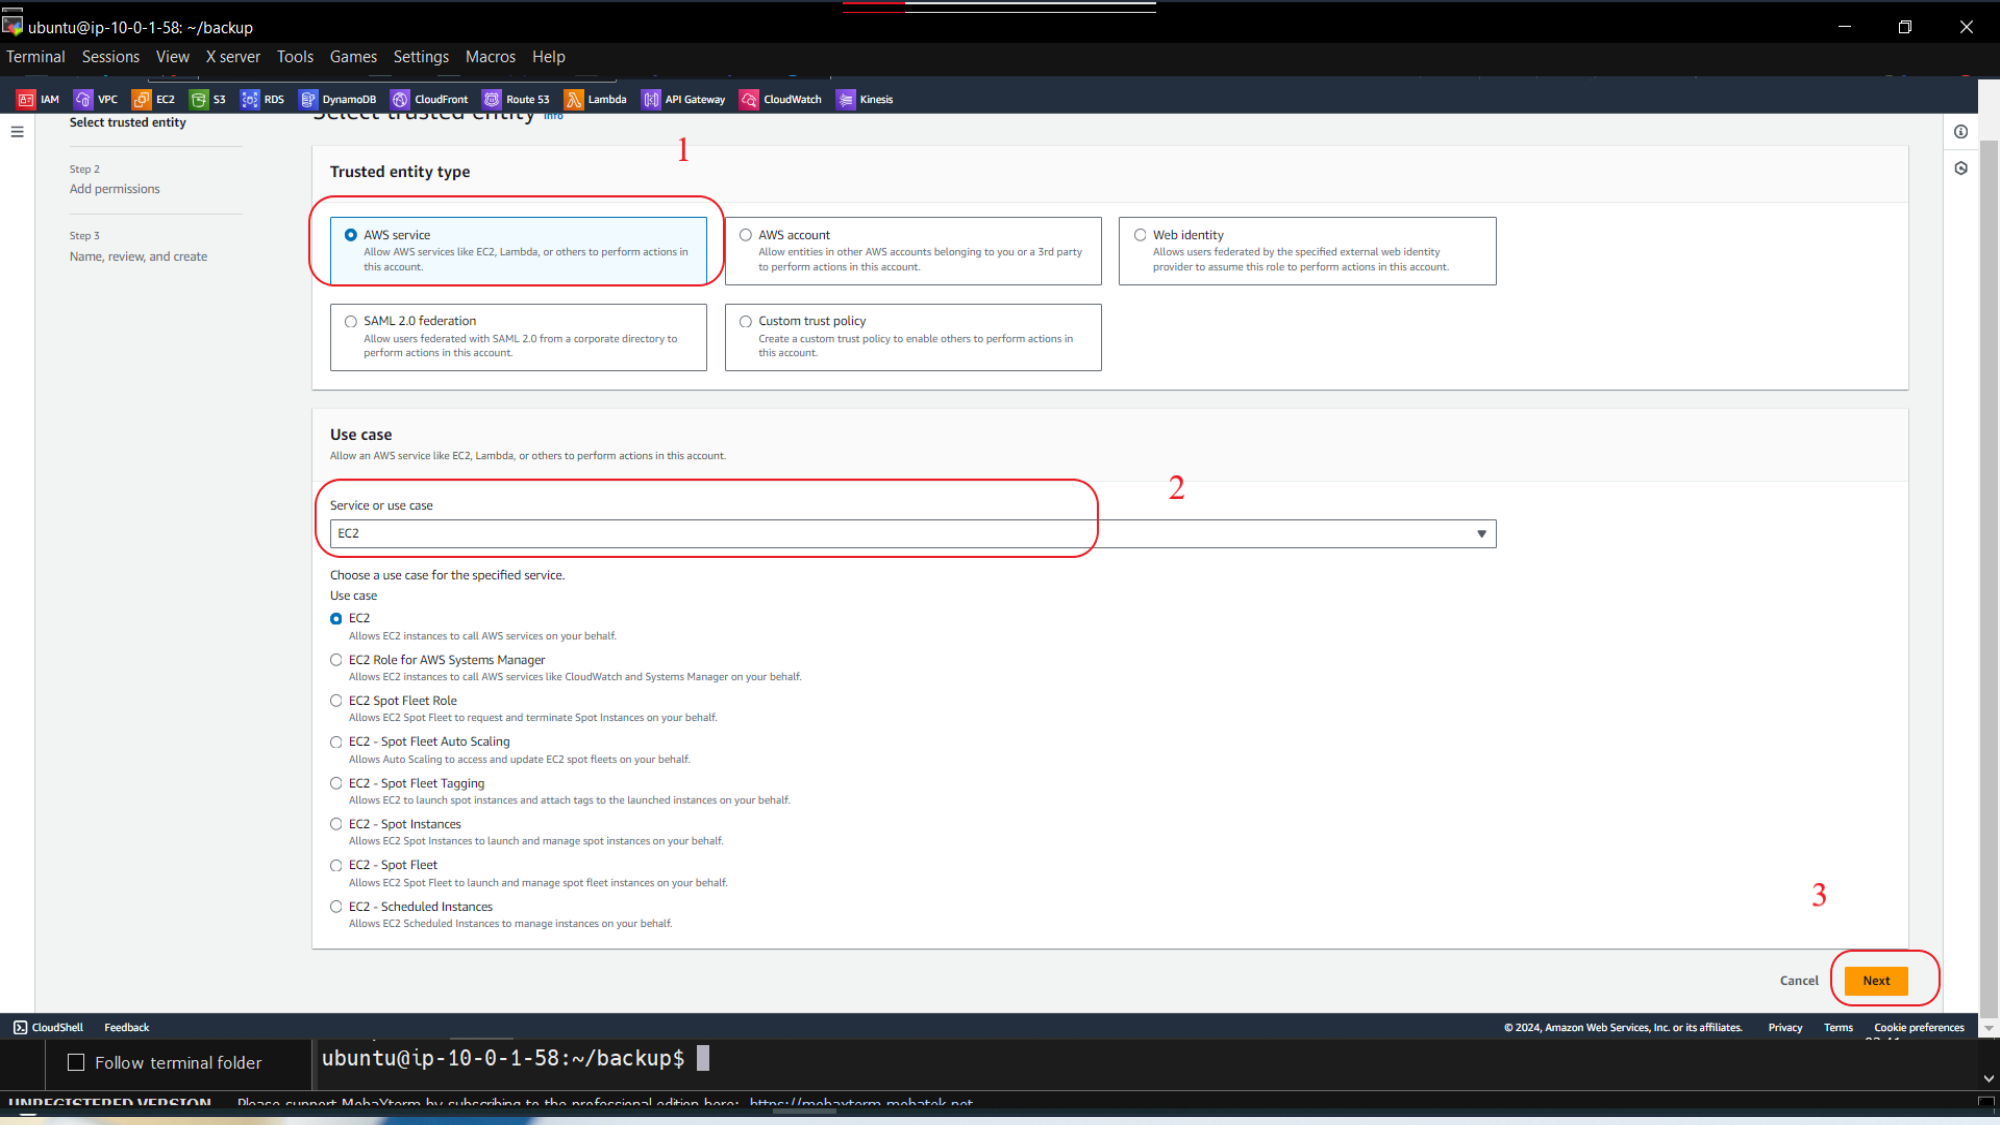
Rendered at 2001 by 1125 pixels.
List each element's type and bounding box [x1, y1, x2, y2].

text_box [0, 1117, 2000, 1125]
picture [0, 0, 2000, 1117]
